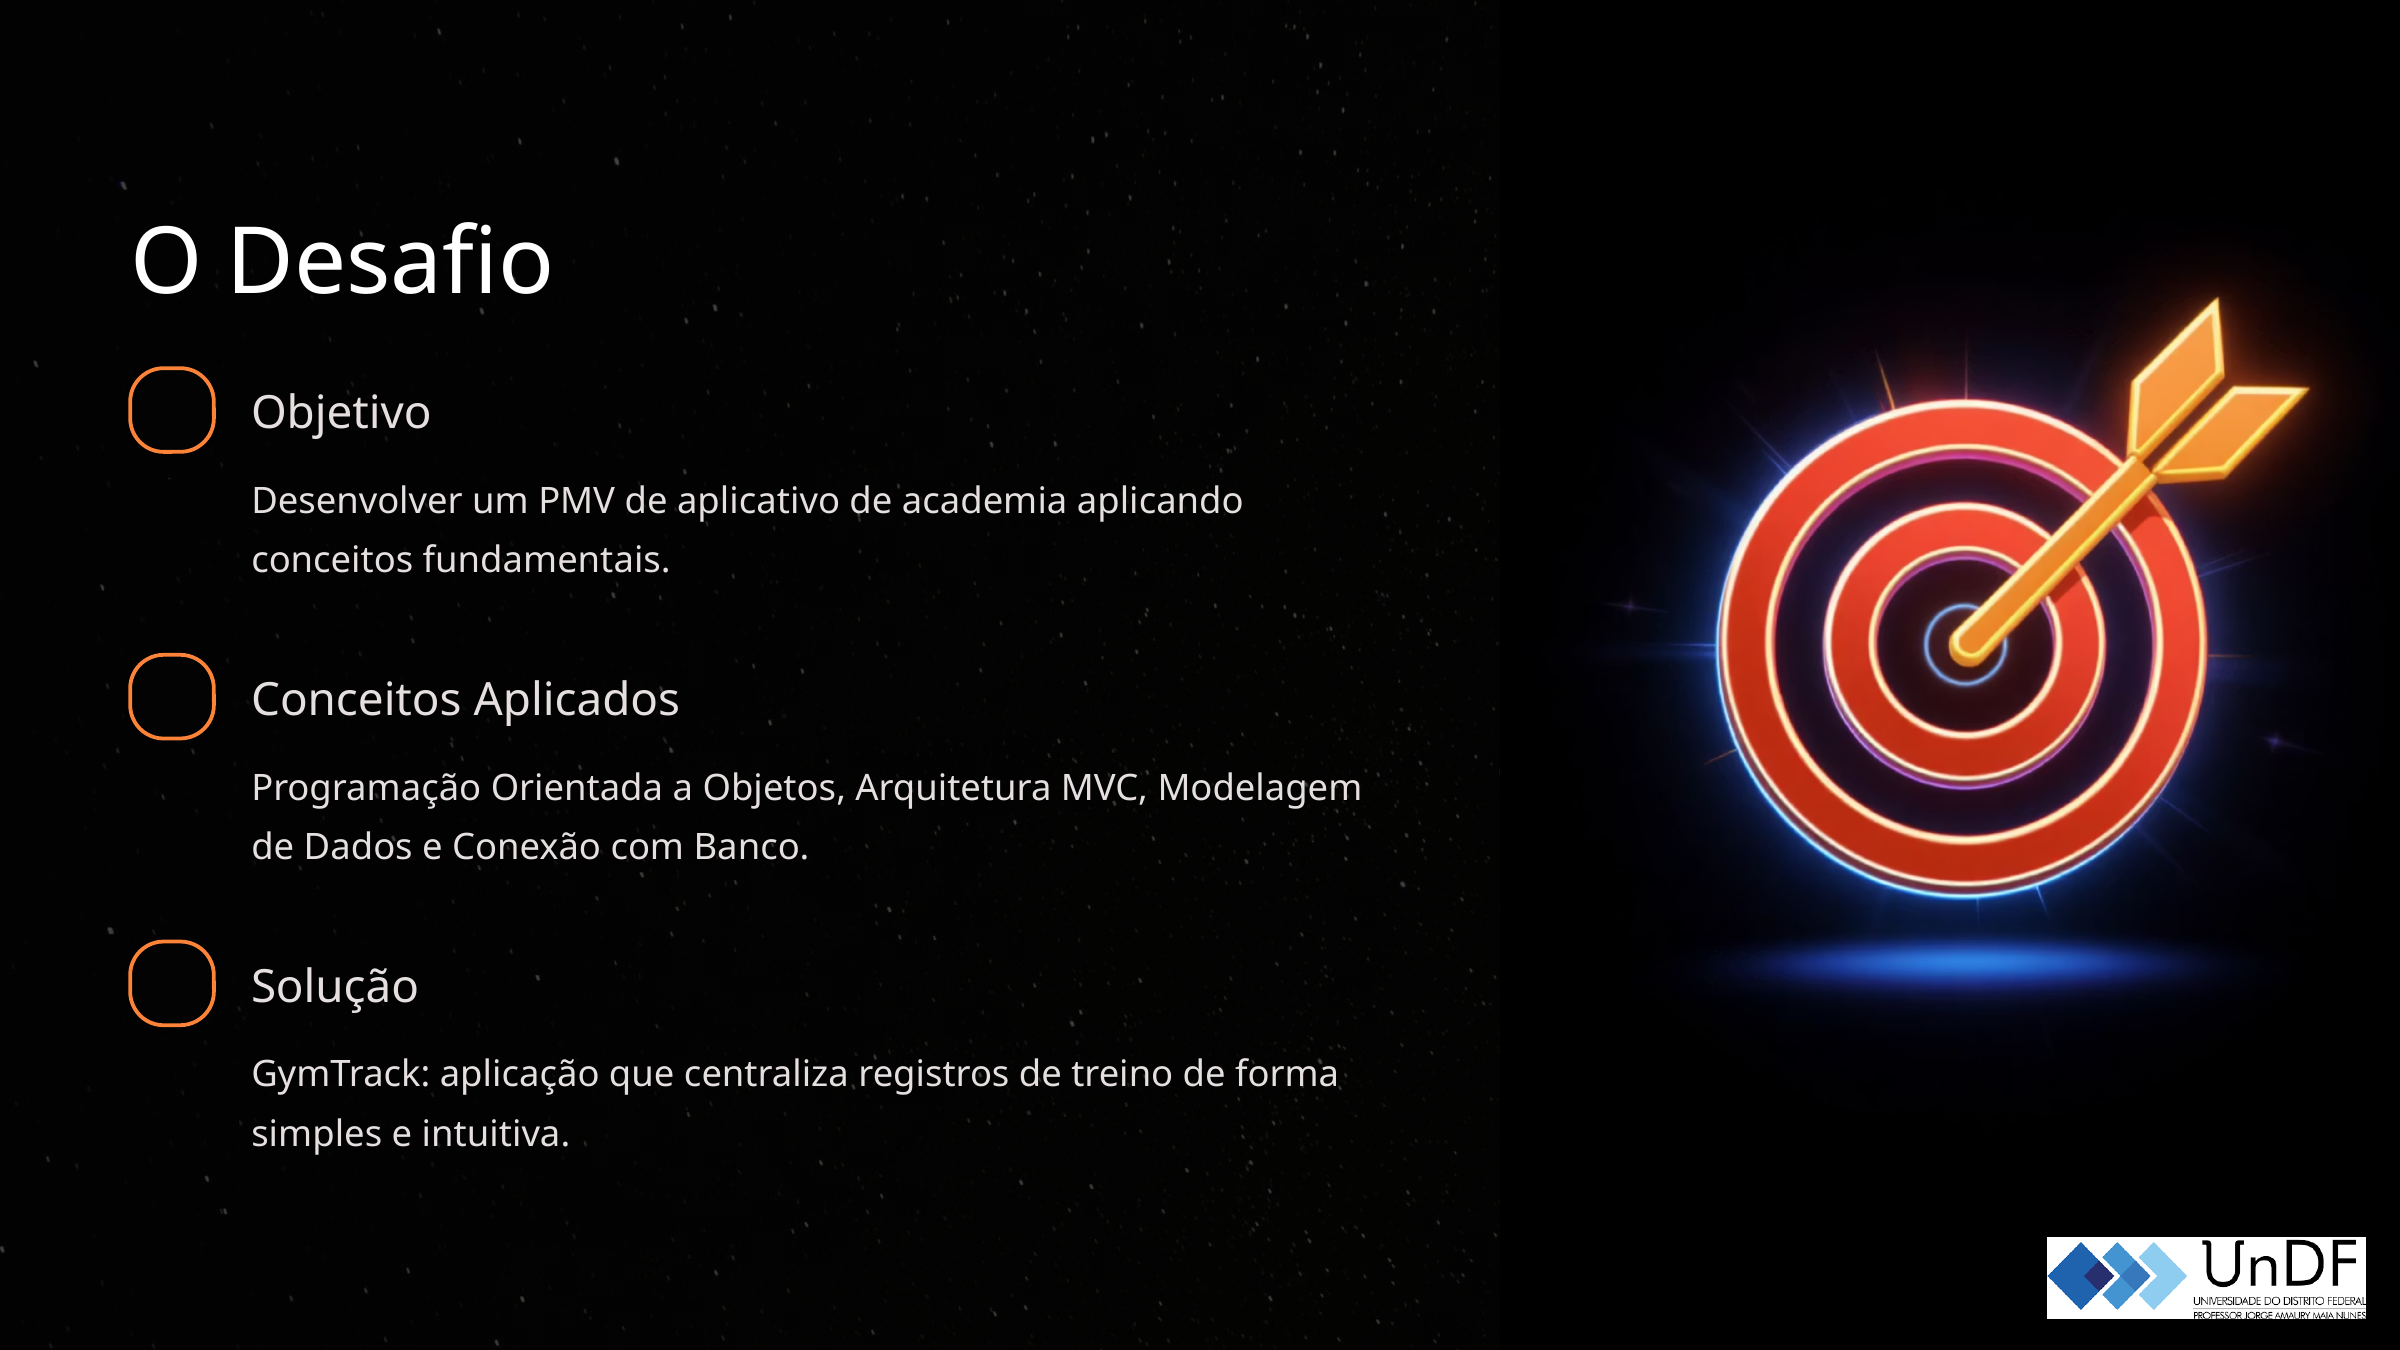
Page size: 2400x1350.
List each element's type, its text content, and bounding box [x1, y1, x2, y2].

text_box Solução [251, 954, 717, 1013]
text_box [130, 654, 214, 739]
text_box Objetivo [251, 380, 717, 439]
text_box O Desafio [130, 196, 1061, 313]
picture [0, 0, 2400, 1350]
text_box [130, 368, 214, 452]
text_box [130, 941, 214, 1026]
text_box Programação Orientada a Objetos, Arquitetura MVC, Modelagem de Dados e Conexão com Banco. [251, 748, 1370, 868]
text_box Conceitos Aplicados [251, 667, 717, 726]
text_box GymTrack: aplicação que centraliza registros de treino de forma simples e intuitiva. [251, 1034, 1370, 1154]
text_box Desenvolver um PMV de aplicativo de academia aplicando conceitos fundamentais. [251, 461, 1370, 581]
